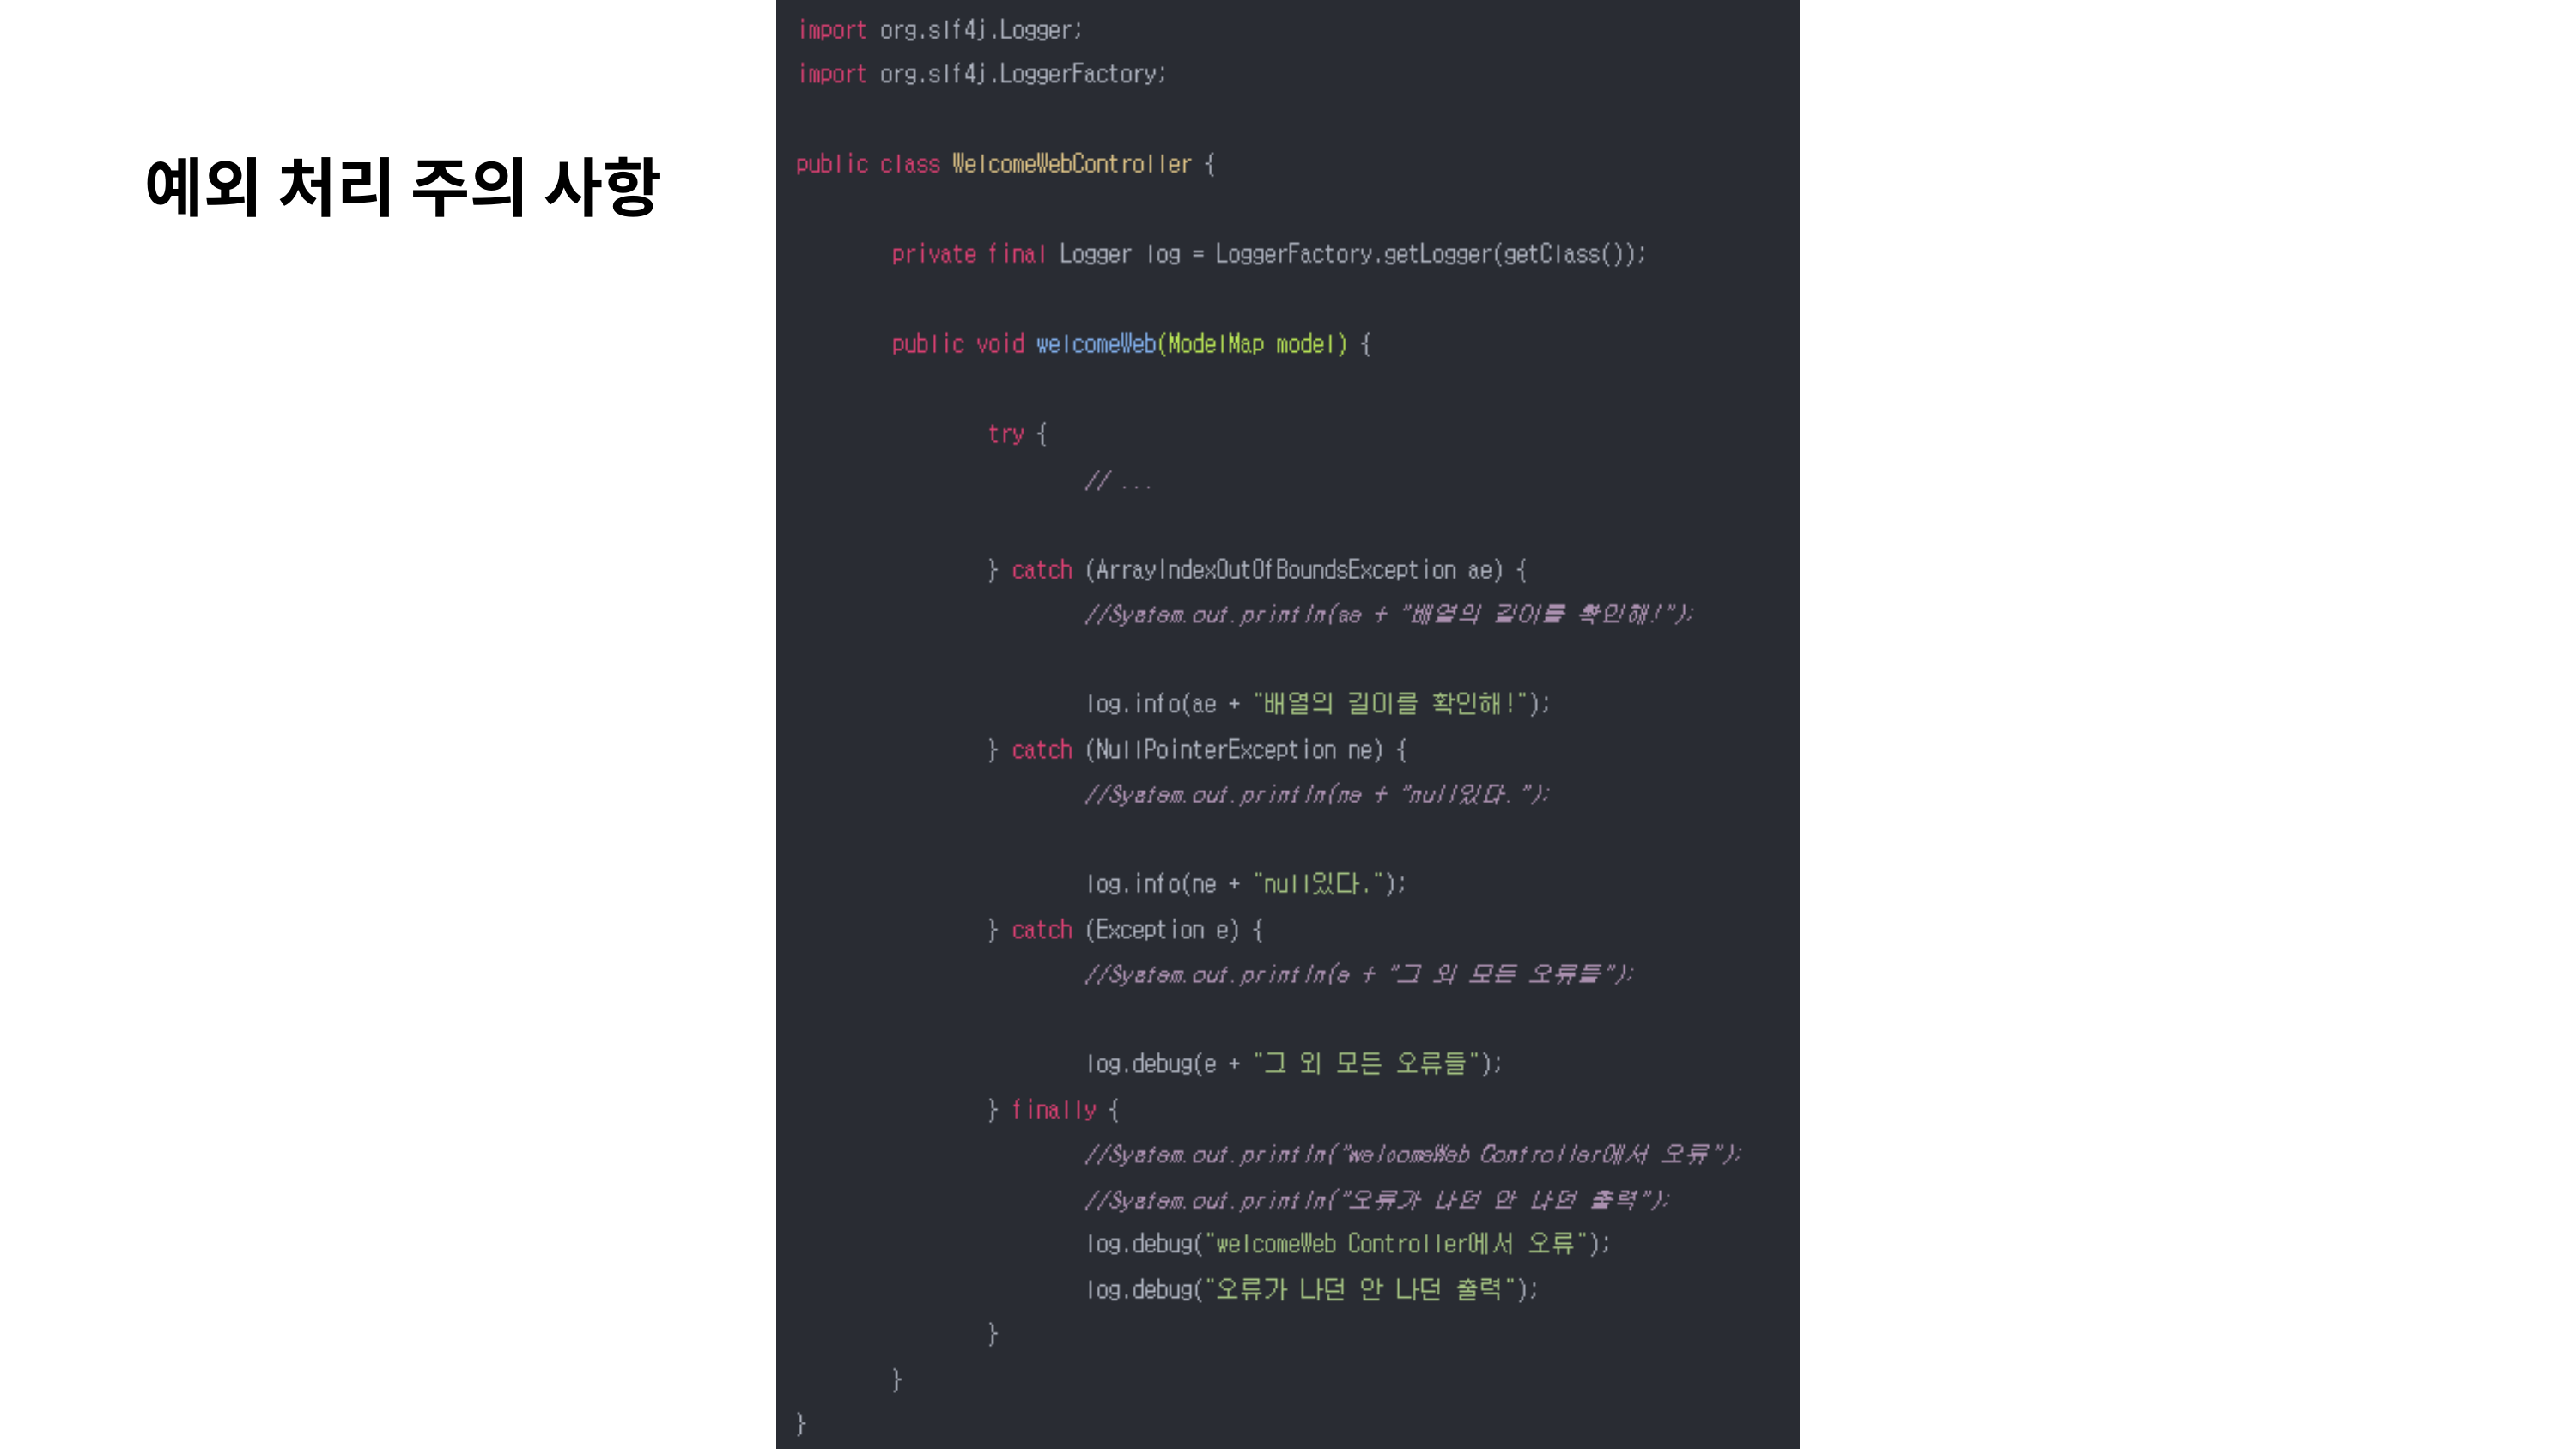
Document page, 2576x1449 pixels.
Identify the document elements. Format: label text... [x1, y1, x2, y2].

text_box 예외 처리 주의 사항 [144, 134, 1020, 225]
text_box [776, 0, 1800, 1449]
